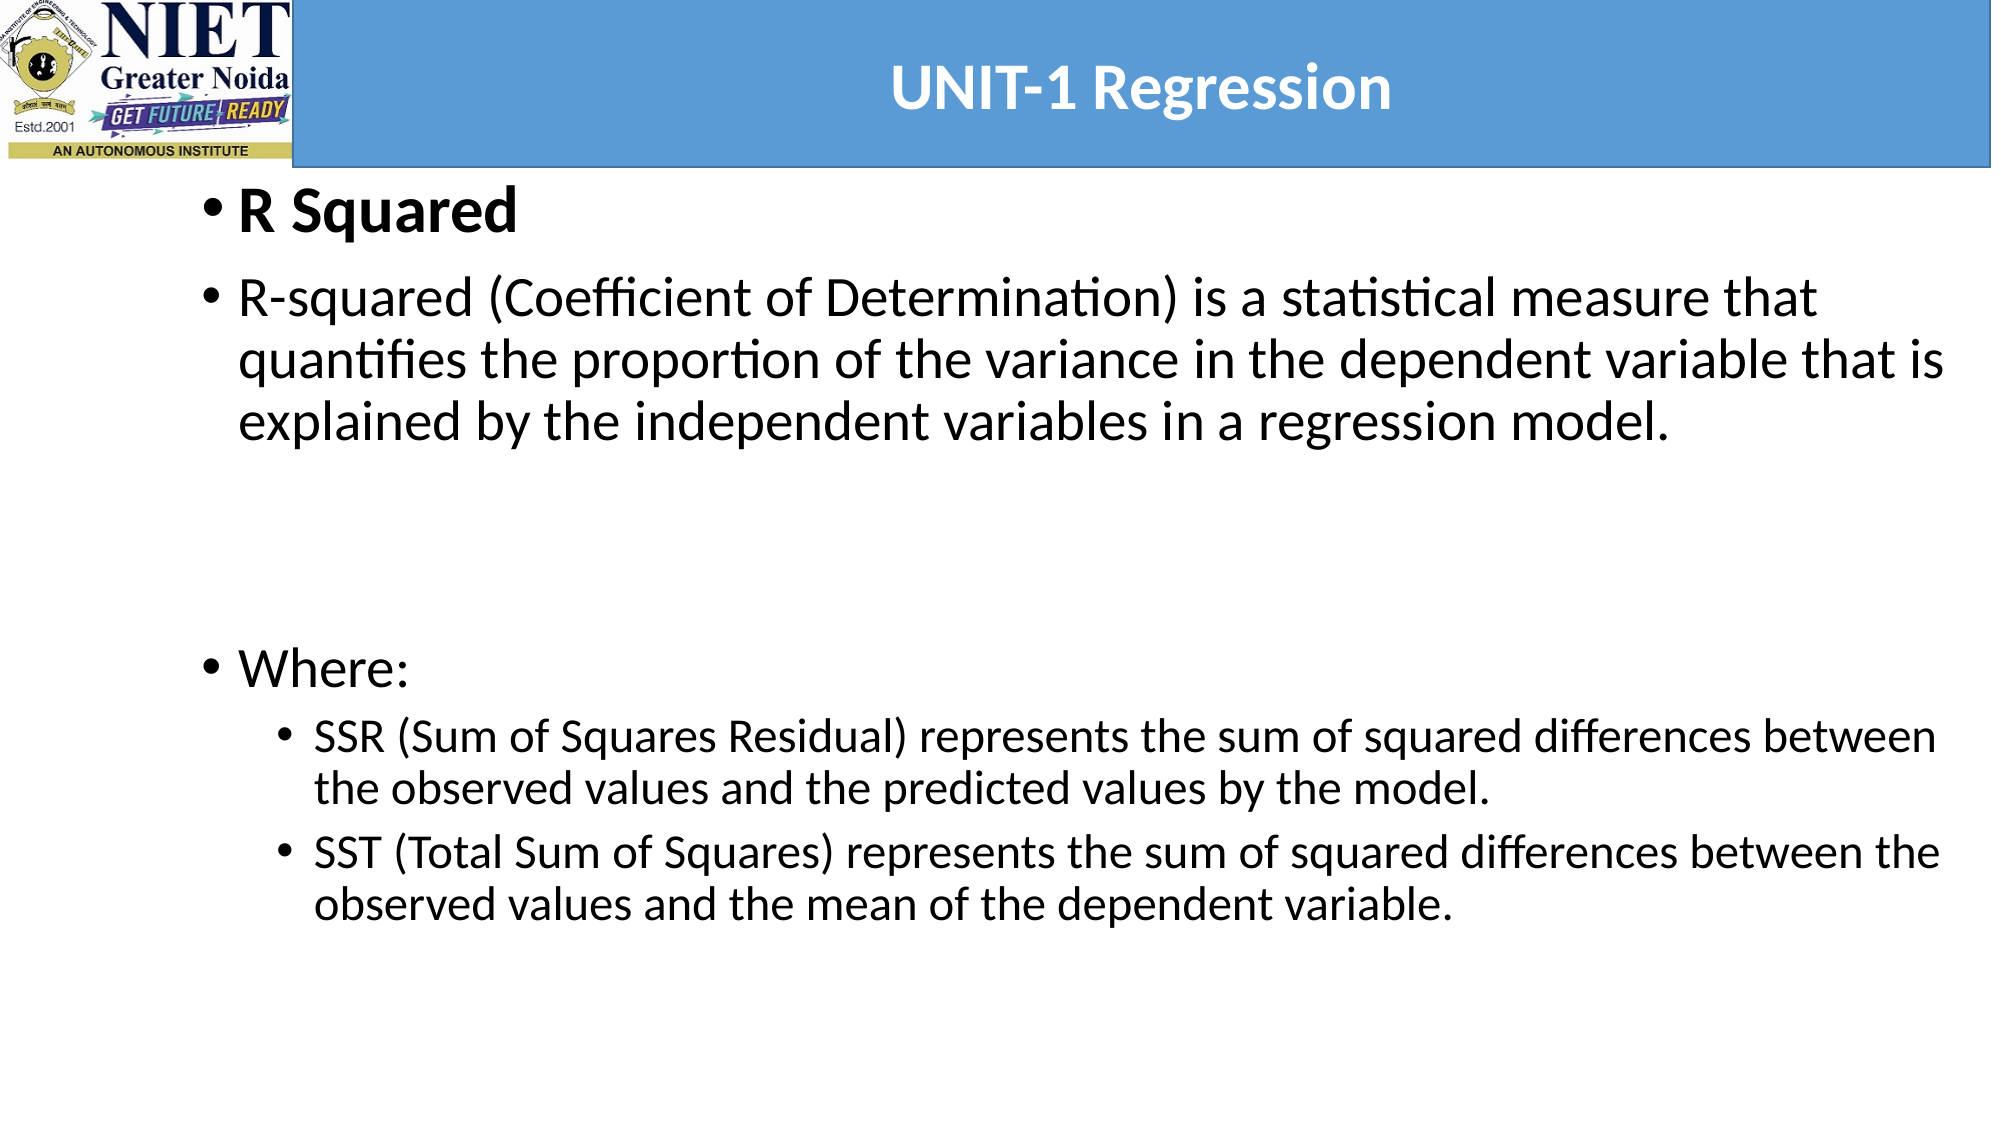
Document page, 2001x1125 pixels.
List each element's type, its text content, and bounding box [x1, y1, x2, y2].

text_box UNIT-1 Regression [292, 0, 1991, 168]
picture [0, 0, 293, 163]
